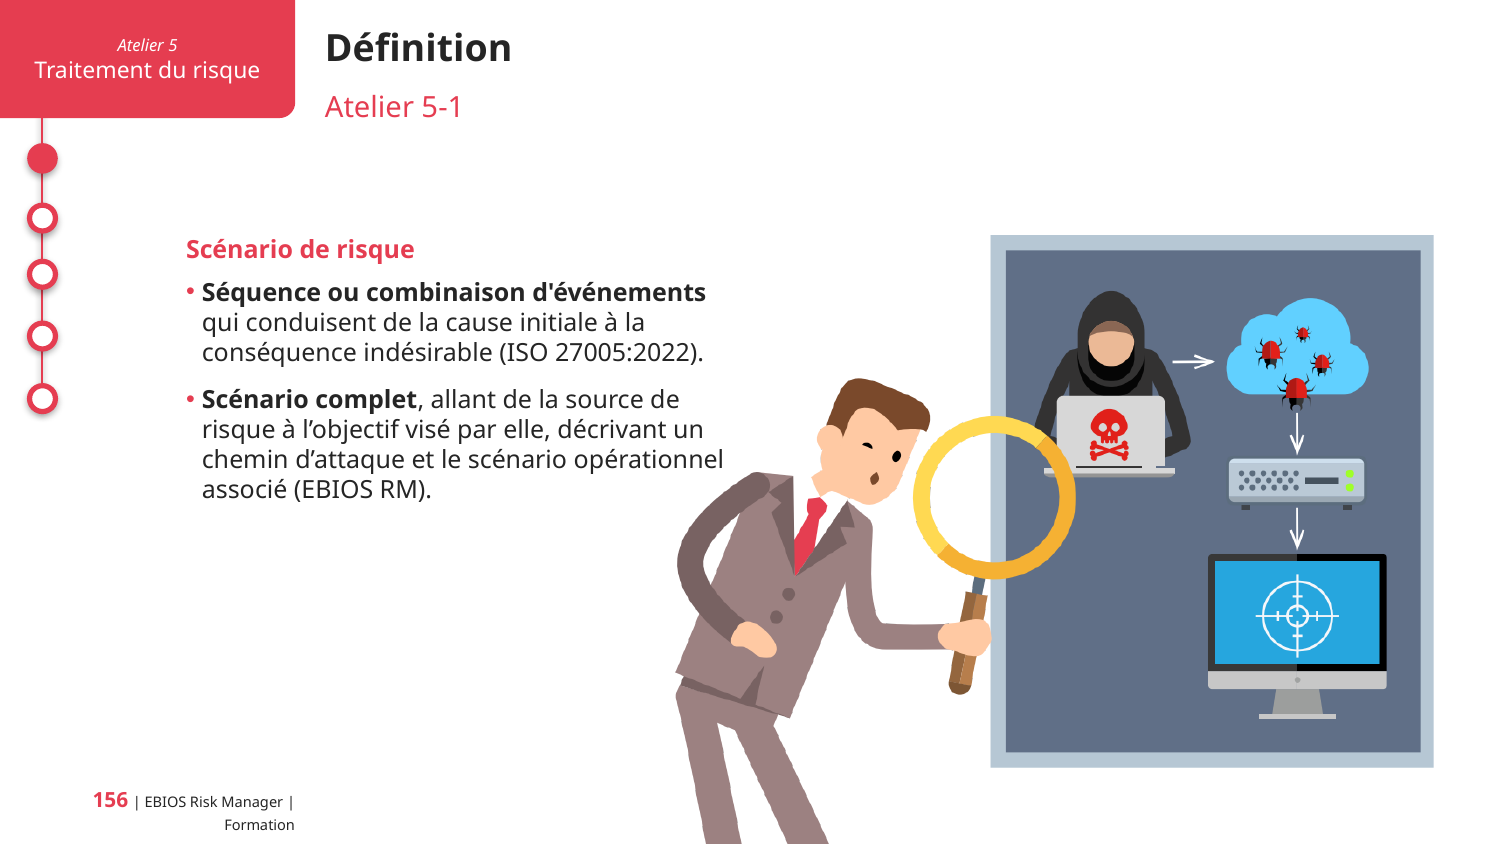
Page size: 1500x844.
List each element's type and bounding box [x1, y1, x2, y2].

text_box [186, 233, 744, 504]
text_box [324, 88, 1381, 124]
picture [674, 235, 1434, 844]
text_box [324, 23, 1447, 69]
